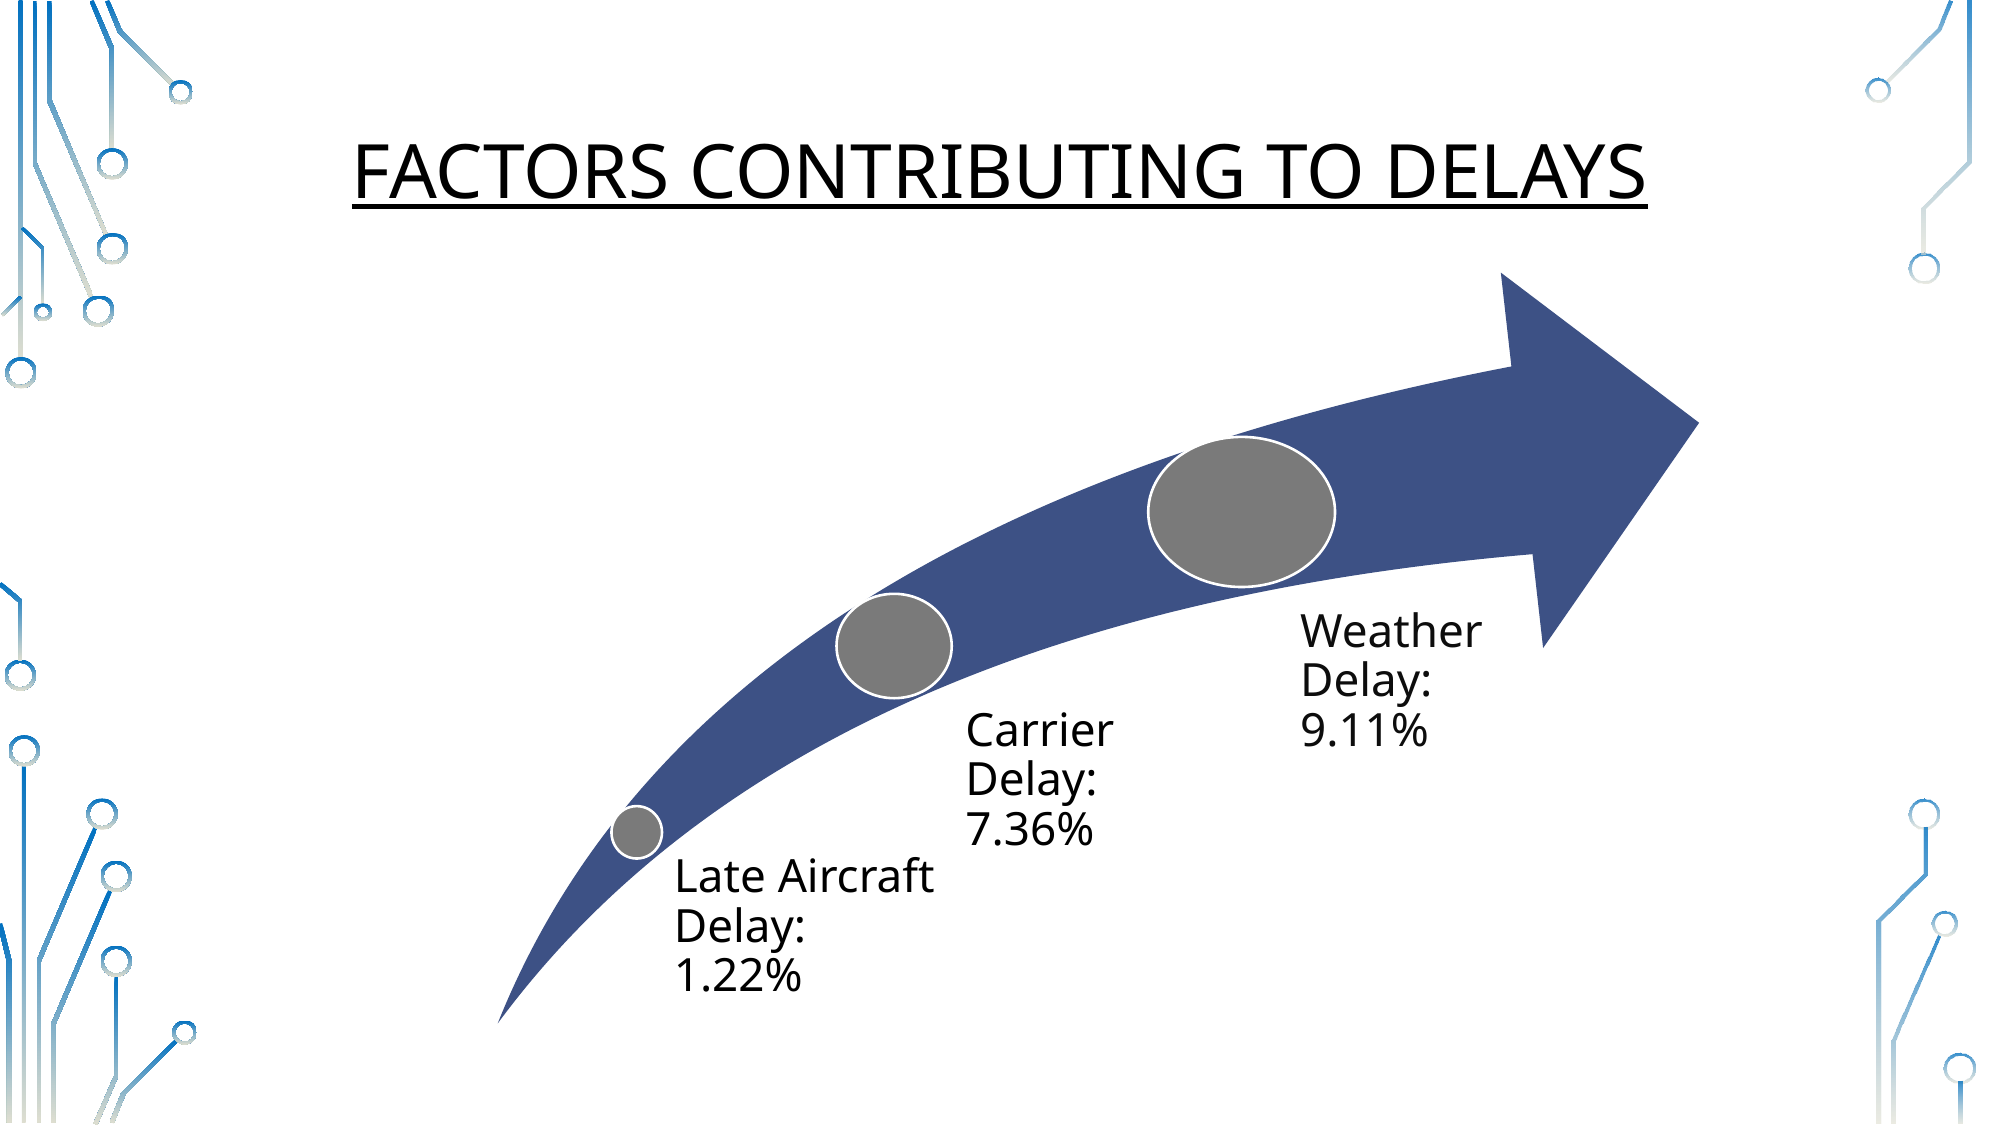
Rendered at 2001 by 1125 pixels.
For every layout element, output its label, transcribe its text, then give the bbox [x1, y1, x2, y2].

text_box [0, 0, 2000, 75]
title FACTORS CONTRIBUTING TO DELAYS [187, 75, 1813, 296]
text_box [392, 272, 1700, 1024]
